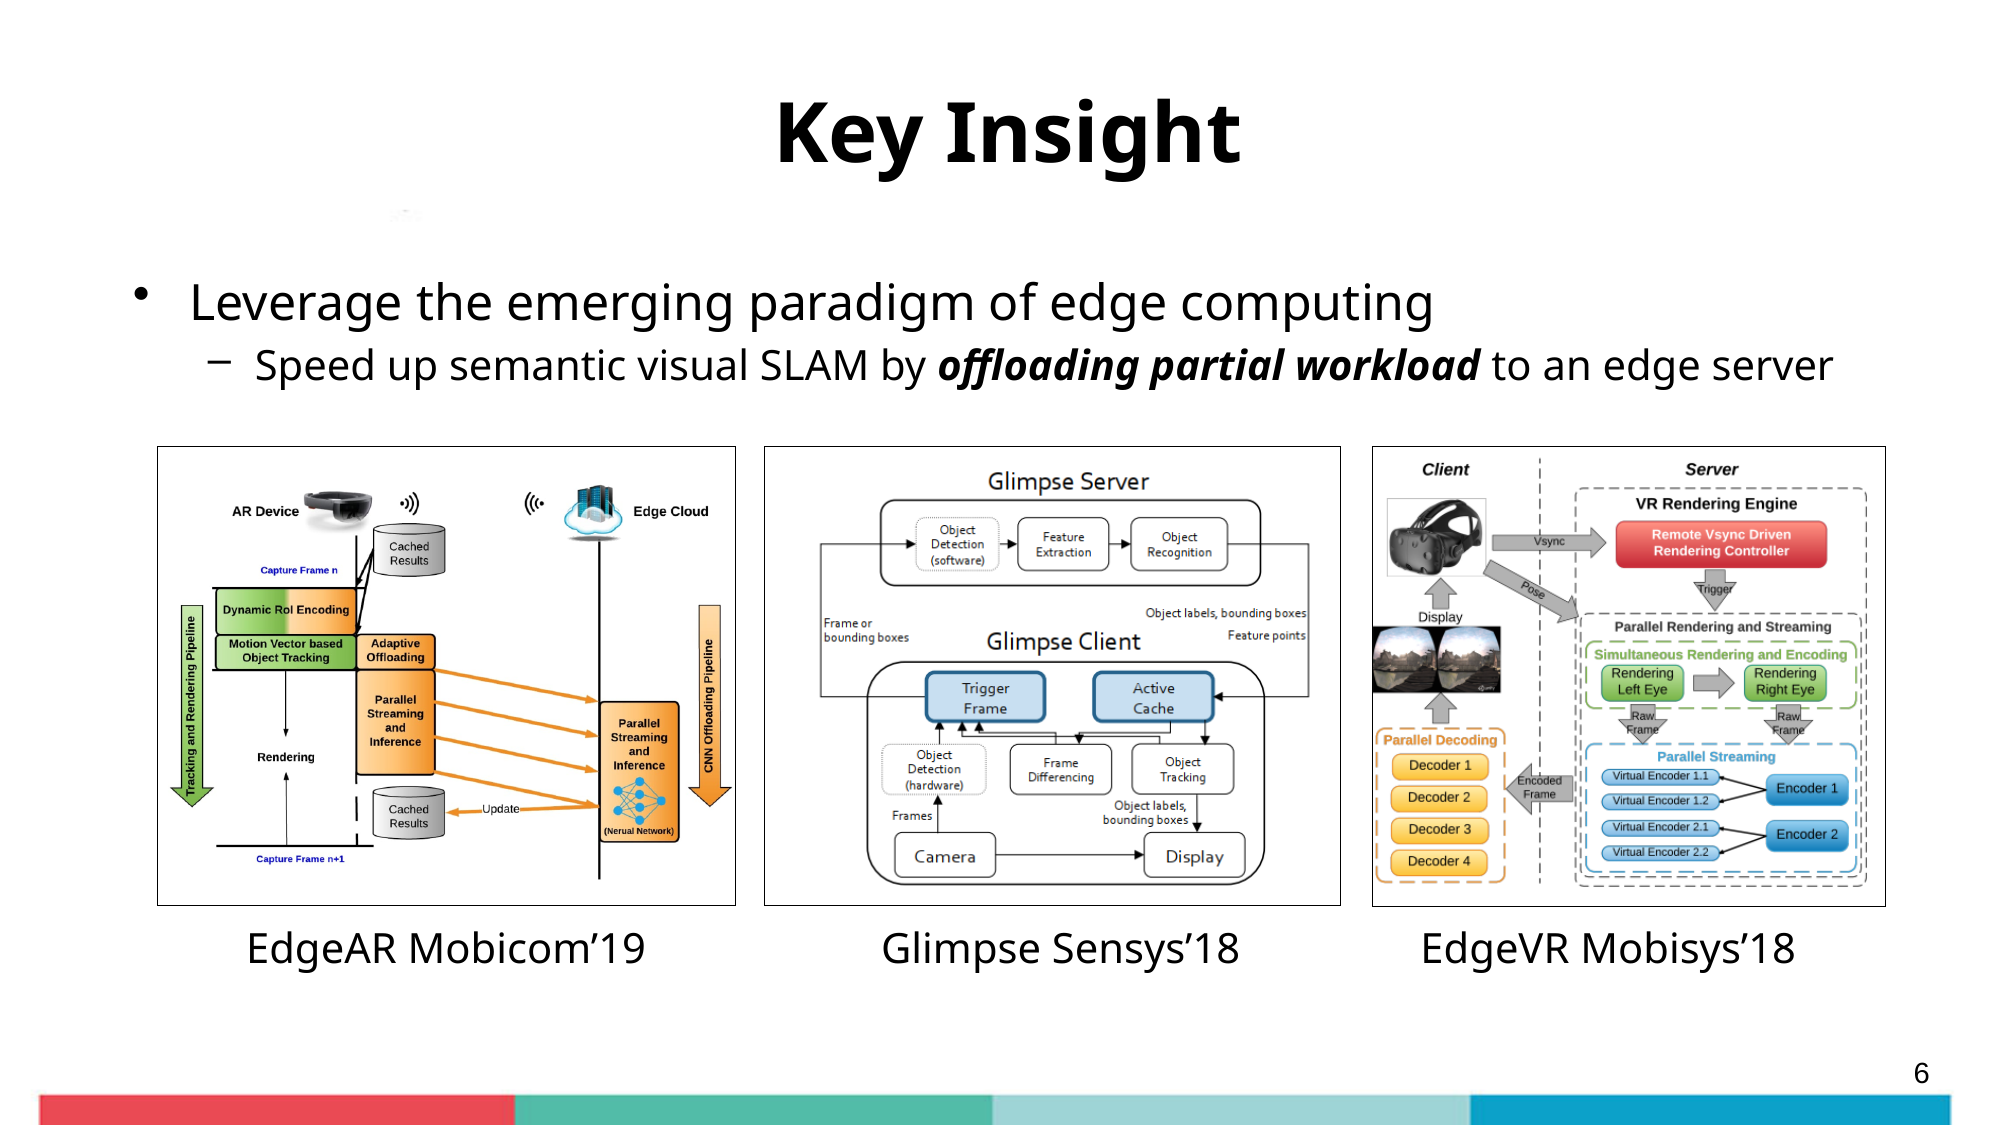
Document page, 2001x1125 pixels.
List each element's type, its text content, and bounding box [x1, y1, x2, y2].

list Leverage the emerging paradigm of edge computing Speed up semantic visual SLAM by offloading partial workload to an edge server [117, 262, 1898, 1012]
text_box EdgeVR Mobisys’18 [1405, 916, 1812, 980]
text_box EdgeAR Mobicom’19 [231, 915, 662, 980]
title Key Insight [116, 45, 1900, 213]
text_box Glimpse Sensys’18 [866, 915, 1256, 980]
slide_number 6 [1478, 1046, 1945, 1125]
picture [0, 0, 2001, 1125]
